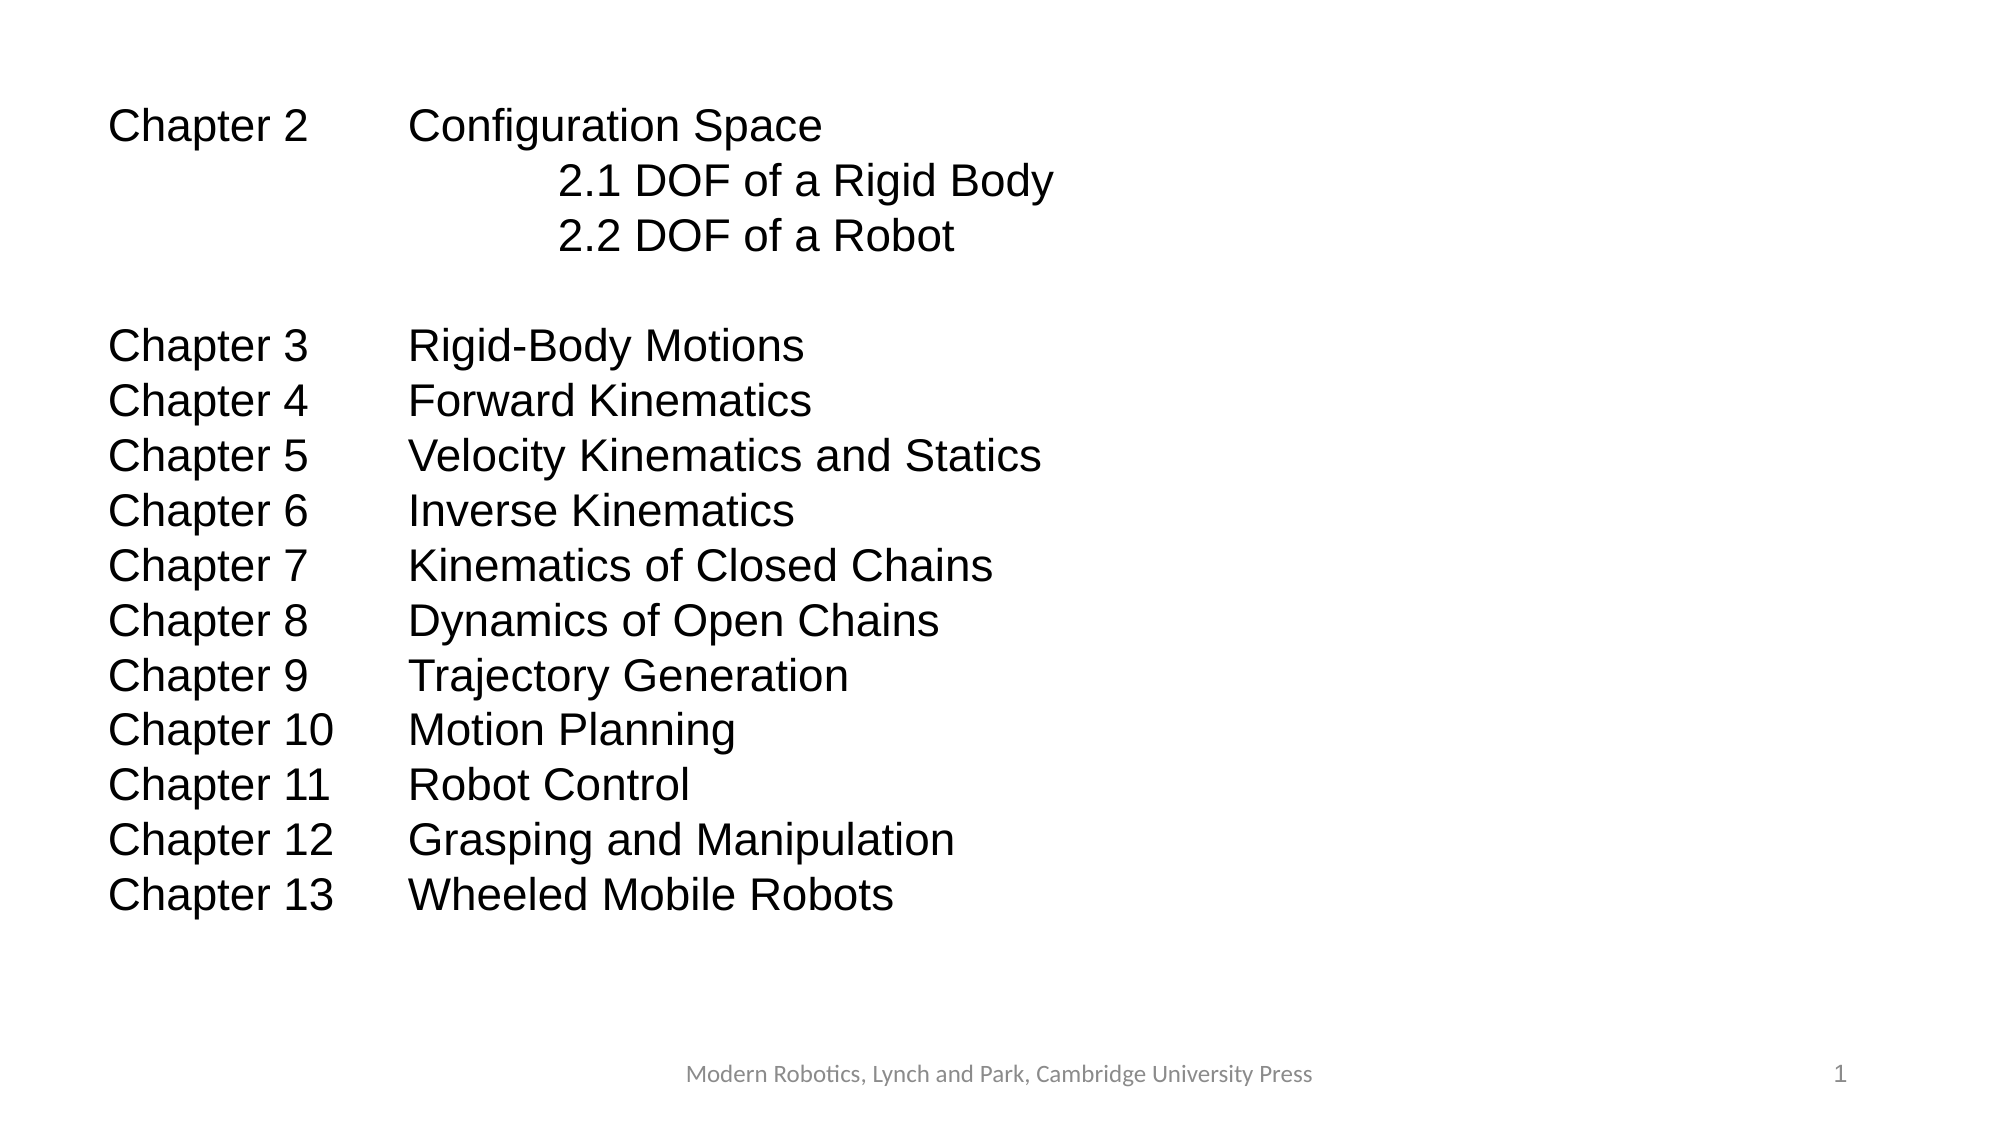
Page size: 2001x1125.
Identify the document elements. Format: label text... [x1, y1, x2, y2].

footer Modern Robotics, Lynch and Park, Cambridge University Press [662, 1042, 1338, 1103]
text_box Chapter 2 Configuration Space 2.1 DOF of a Rigid Body 2.2 DOF of a Robot Chapter 3 Rigid-Body Motions Chapter 4 Forward Kinematics Chapter 5 Velocity Kinematics and Statics Chapter 6 Inverse Kinematics Chapter 7 Kinematics of Closed Chains Chapter 8 Dynamics of Open Chains Chapter 9 Trajectory Generation Chapter 10 Motion Planning Chapter 11 Robot Control Chapter 12 Grasping and Manipulation Chapter 13 Wheeled Mobile Robots [93, 87, 1695, 928]
slide_number 1 [1412, 1042, 1863, 1103]
